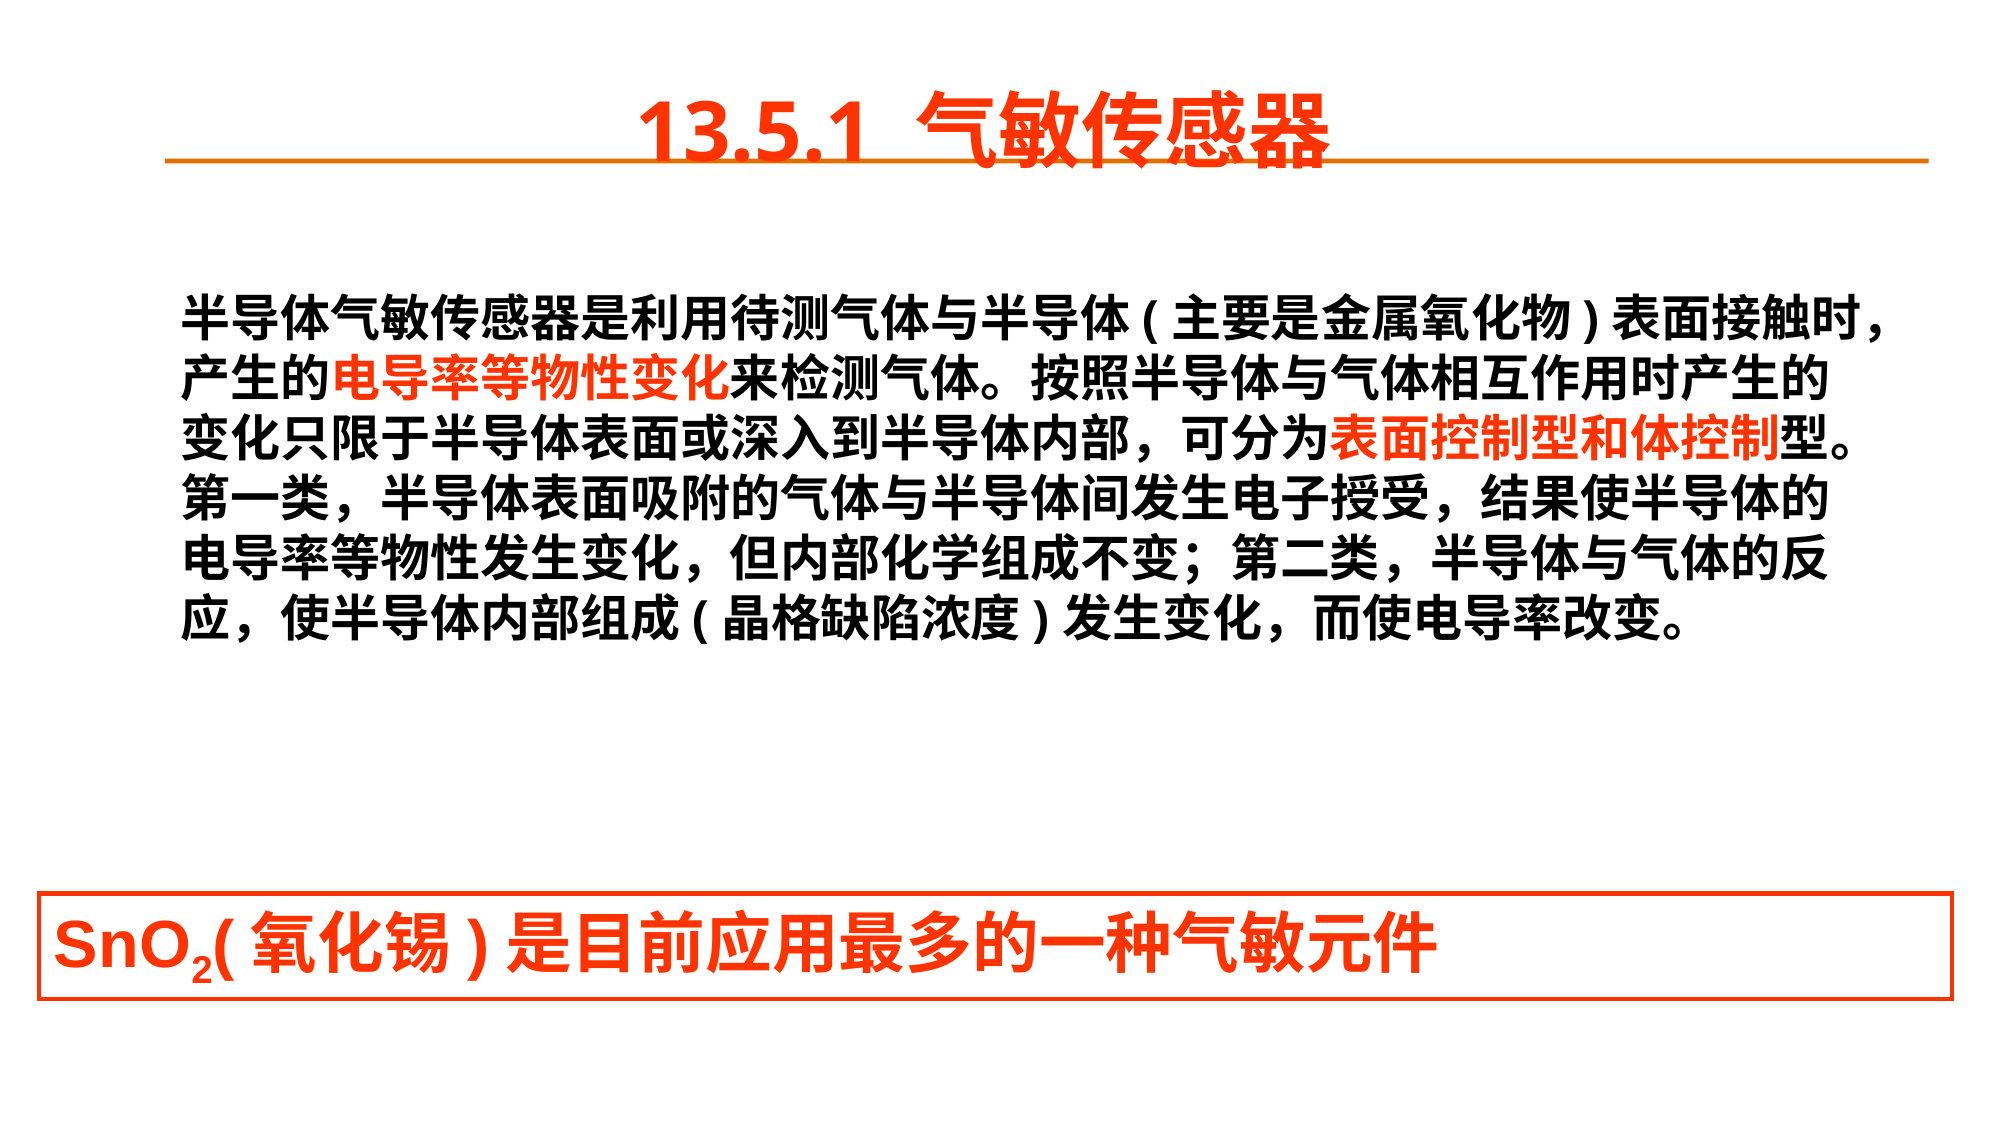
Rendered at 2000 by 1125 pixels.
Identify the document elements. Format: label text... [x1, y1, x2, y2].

text_box SnO2(氧化锡)是目前应用最多的一种气敏元件 [39, 893, 1953, 999]
text_box 13.5.1 气敏传感器 [244, 30, 1677, 186]
text_box 半导体气敏传感器是利用待测气体与半导体(主要是金属氧化物)表面接触时，产生的电导率等物性变化来检测气体。按照半导体与气体相互作用时产生的变化只限于半导体表面或深入到半导体内部，可分为表面控制型和体控制型。第一类，半导体表面吸附的气体与半导体间发生电子授受，结果使半导体的电导率等物性发生变化，但内部化学组成不变；第二类，半导体与气体的反应，使半导体内部组成(晶格缺陷浓度)发生变化，而使电导率改变。 [165, 278, 1882, 654]
